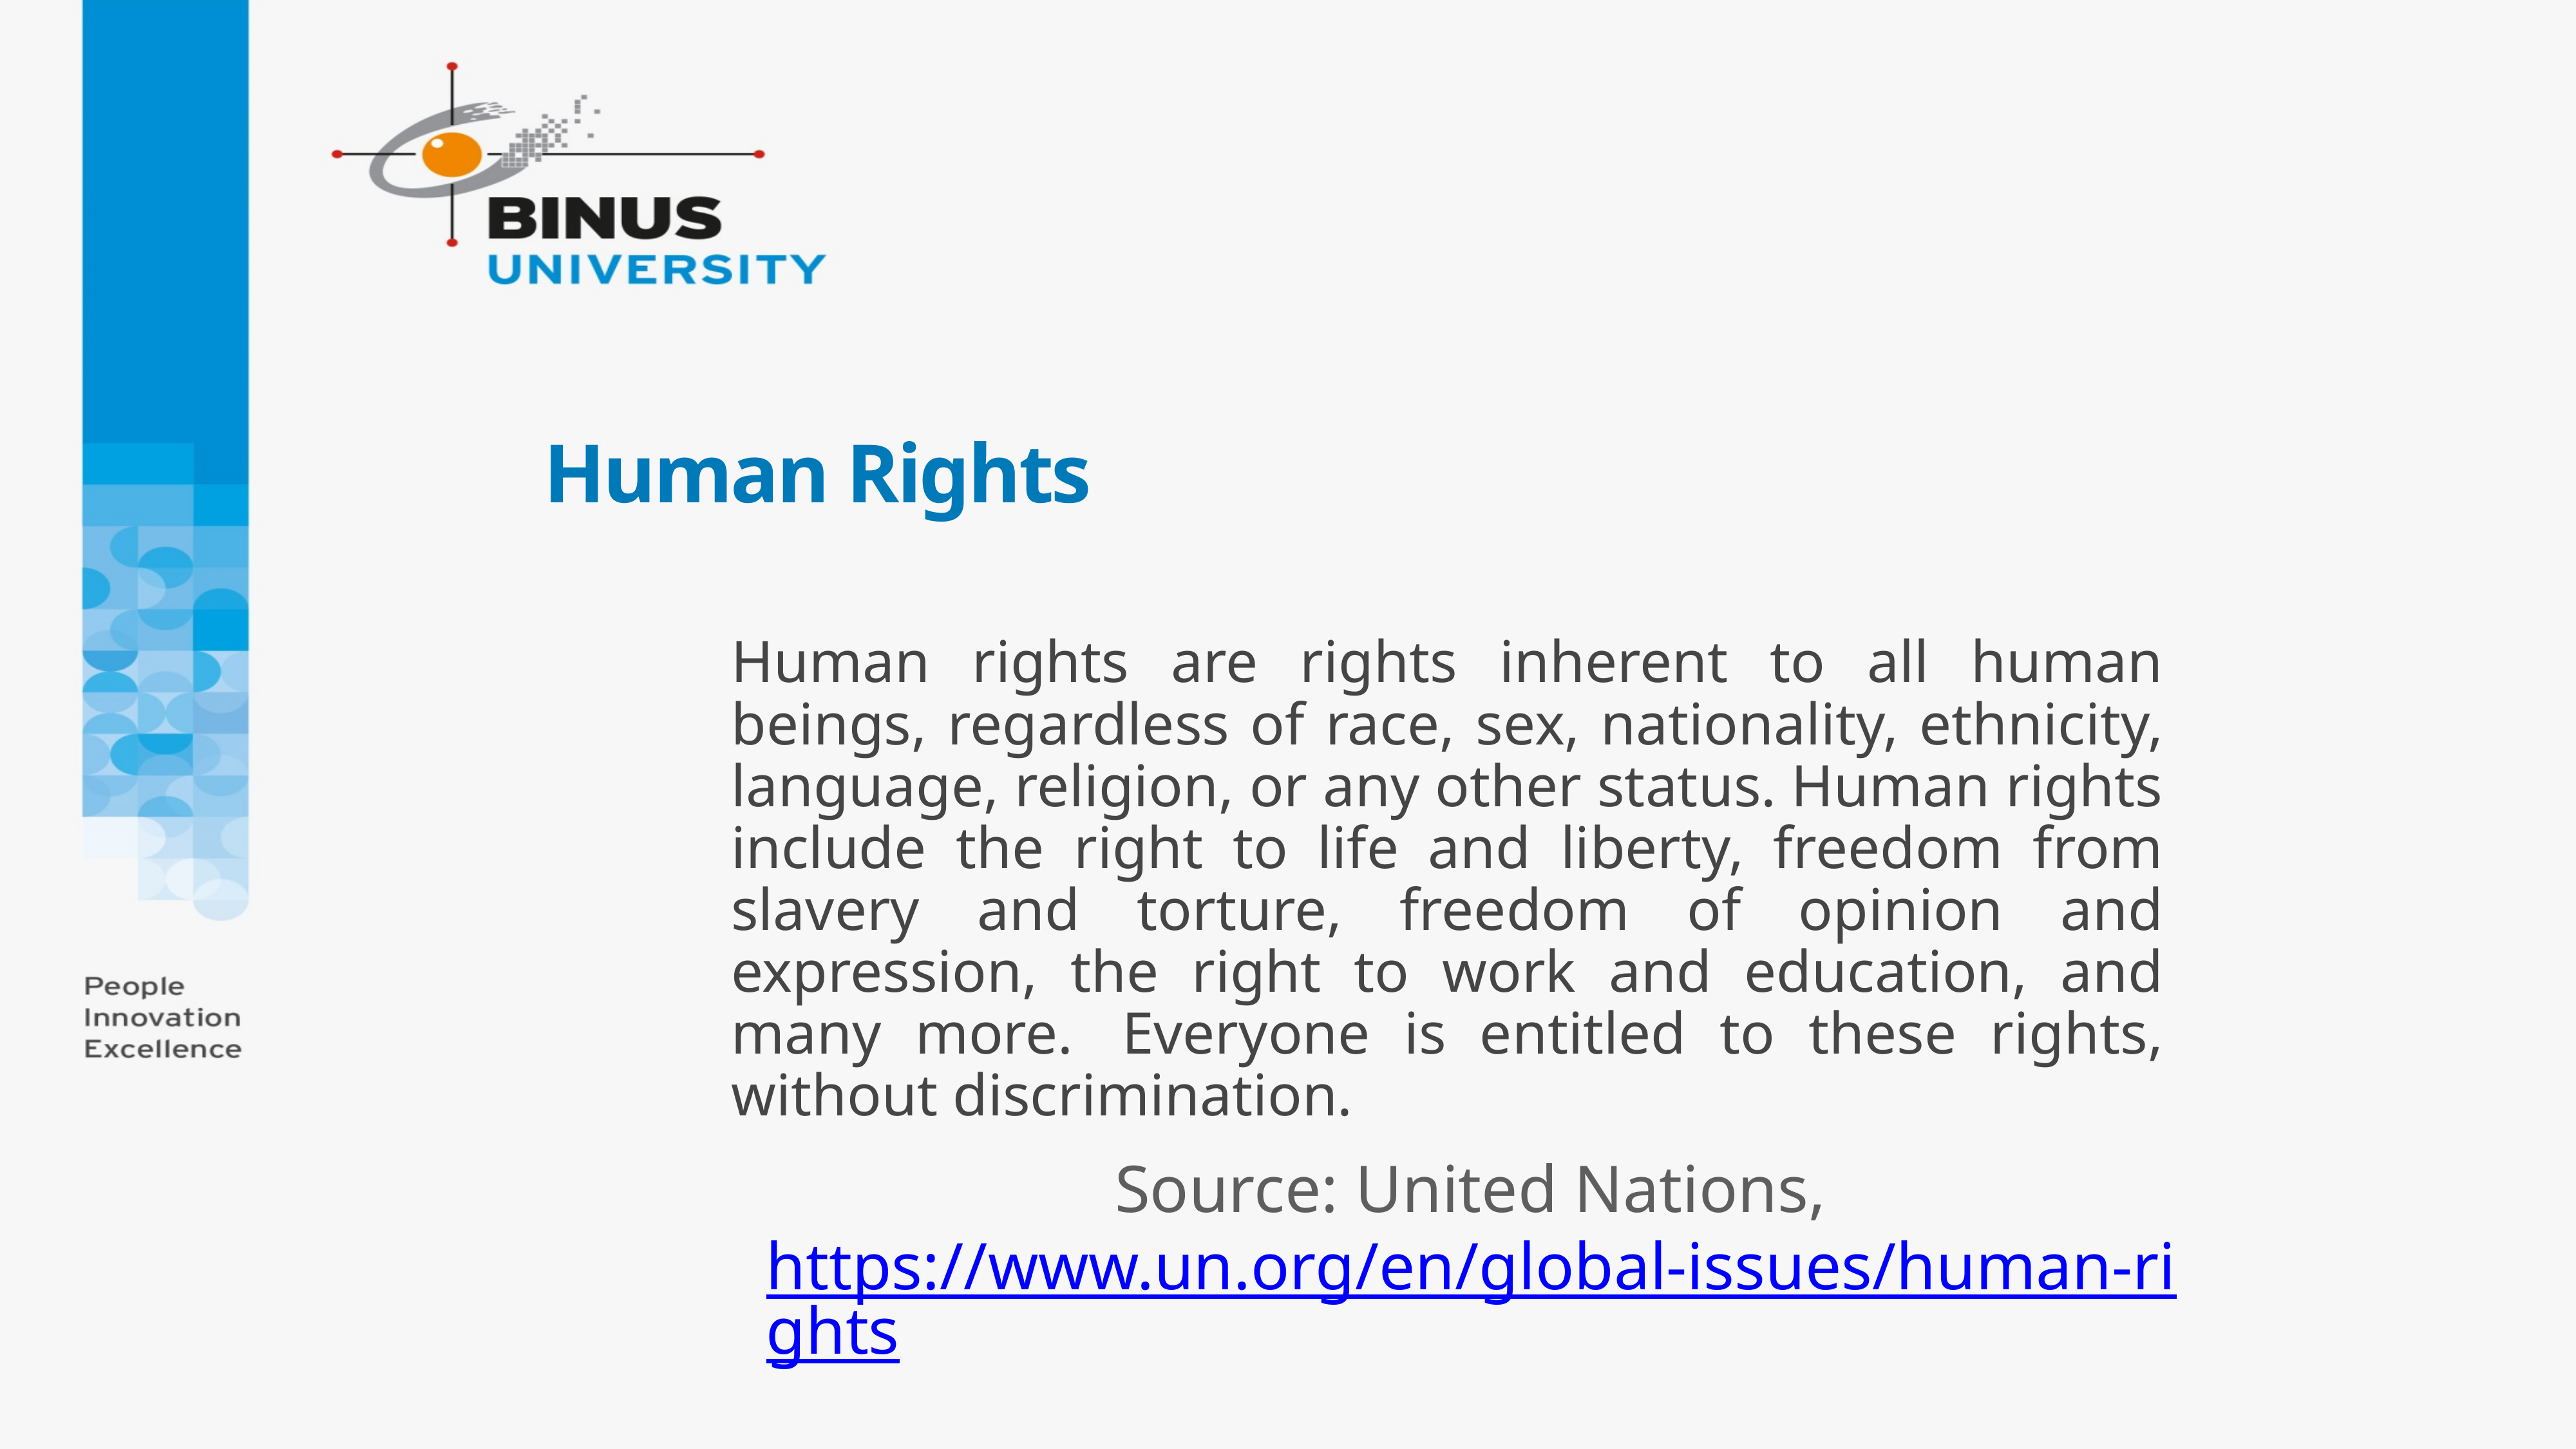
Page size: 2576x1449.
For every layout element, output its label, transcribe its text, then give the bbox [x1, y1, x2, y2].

text_box Source: United Nations, https://www.un.org/en/global-issues/human-rights [756, 1143, 2202, 1395]
title Human Rights [538, 435, 2465, 603]
picture [0, 0, 2576, 1089]
list Human rights are rights inherent to all human beings, regardless of race, sex, nationality, ethnicity, language, religion, or any other status. Human rights include the right to life and liberty, freedom from slavery and torture, freedom of opinion and expression, the right to work and education, and many more. Everyone is entitled to these rights, without discrimination. [725, 627, 2171, 1144]
